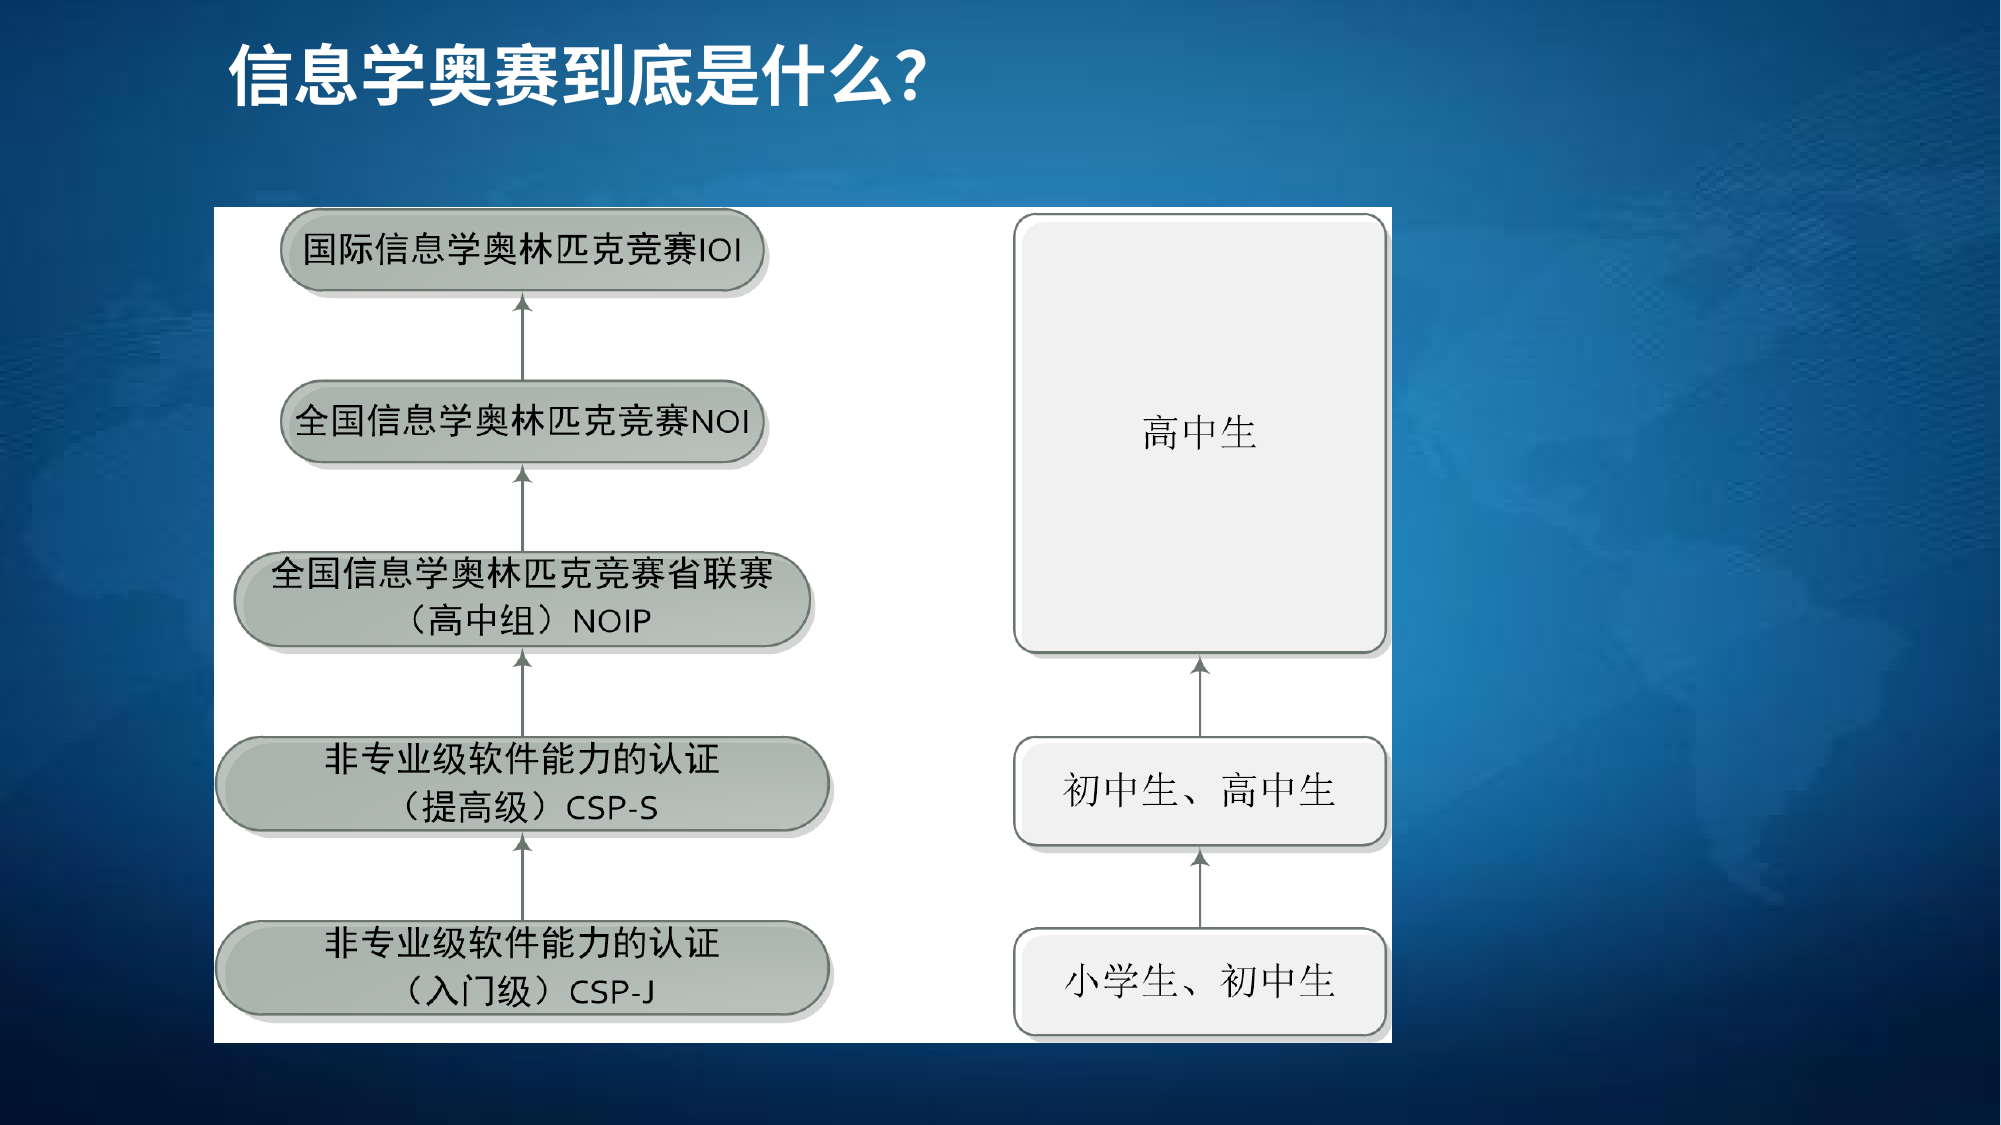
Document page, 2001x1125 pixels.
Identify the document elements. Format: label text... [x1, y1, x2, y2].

text_box 信息学奥赛到底是什么？ [100, 26, 1088, 121]
picture [0, 0, 2001, 1125]
